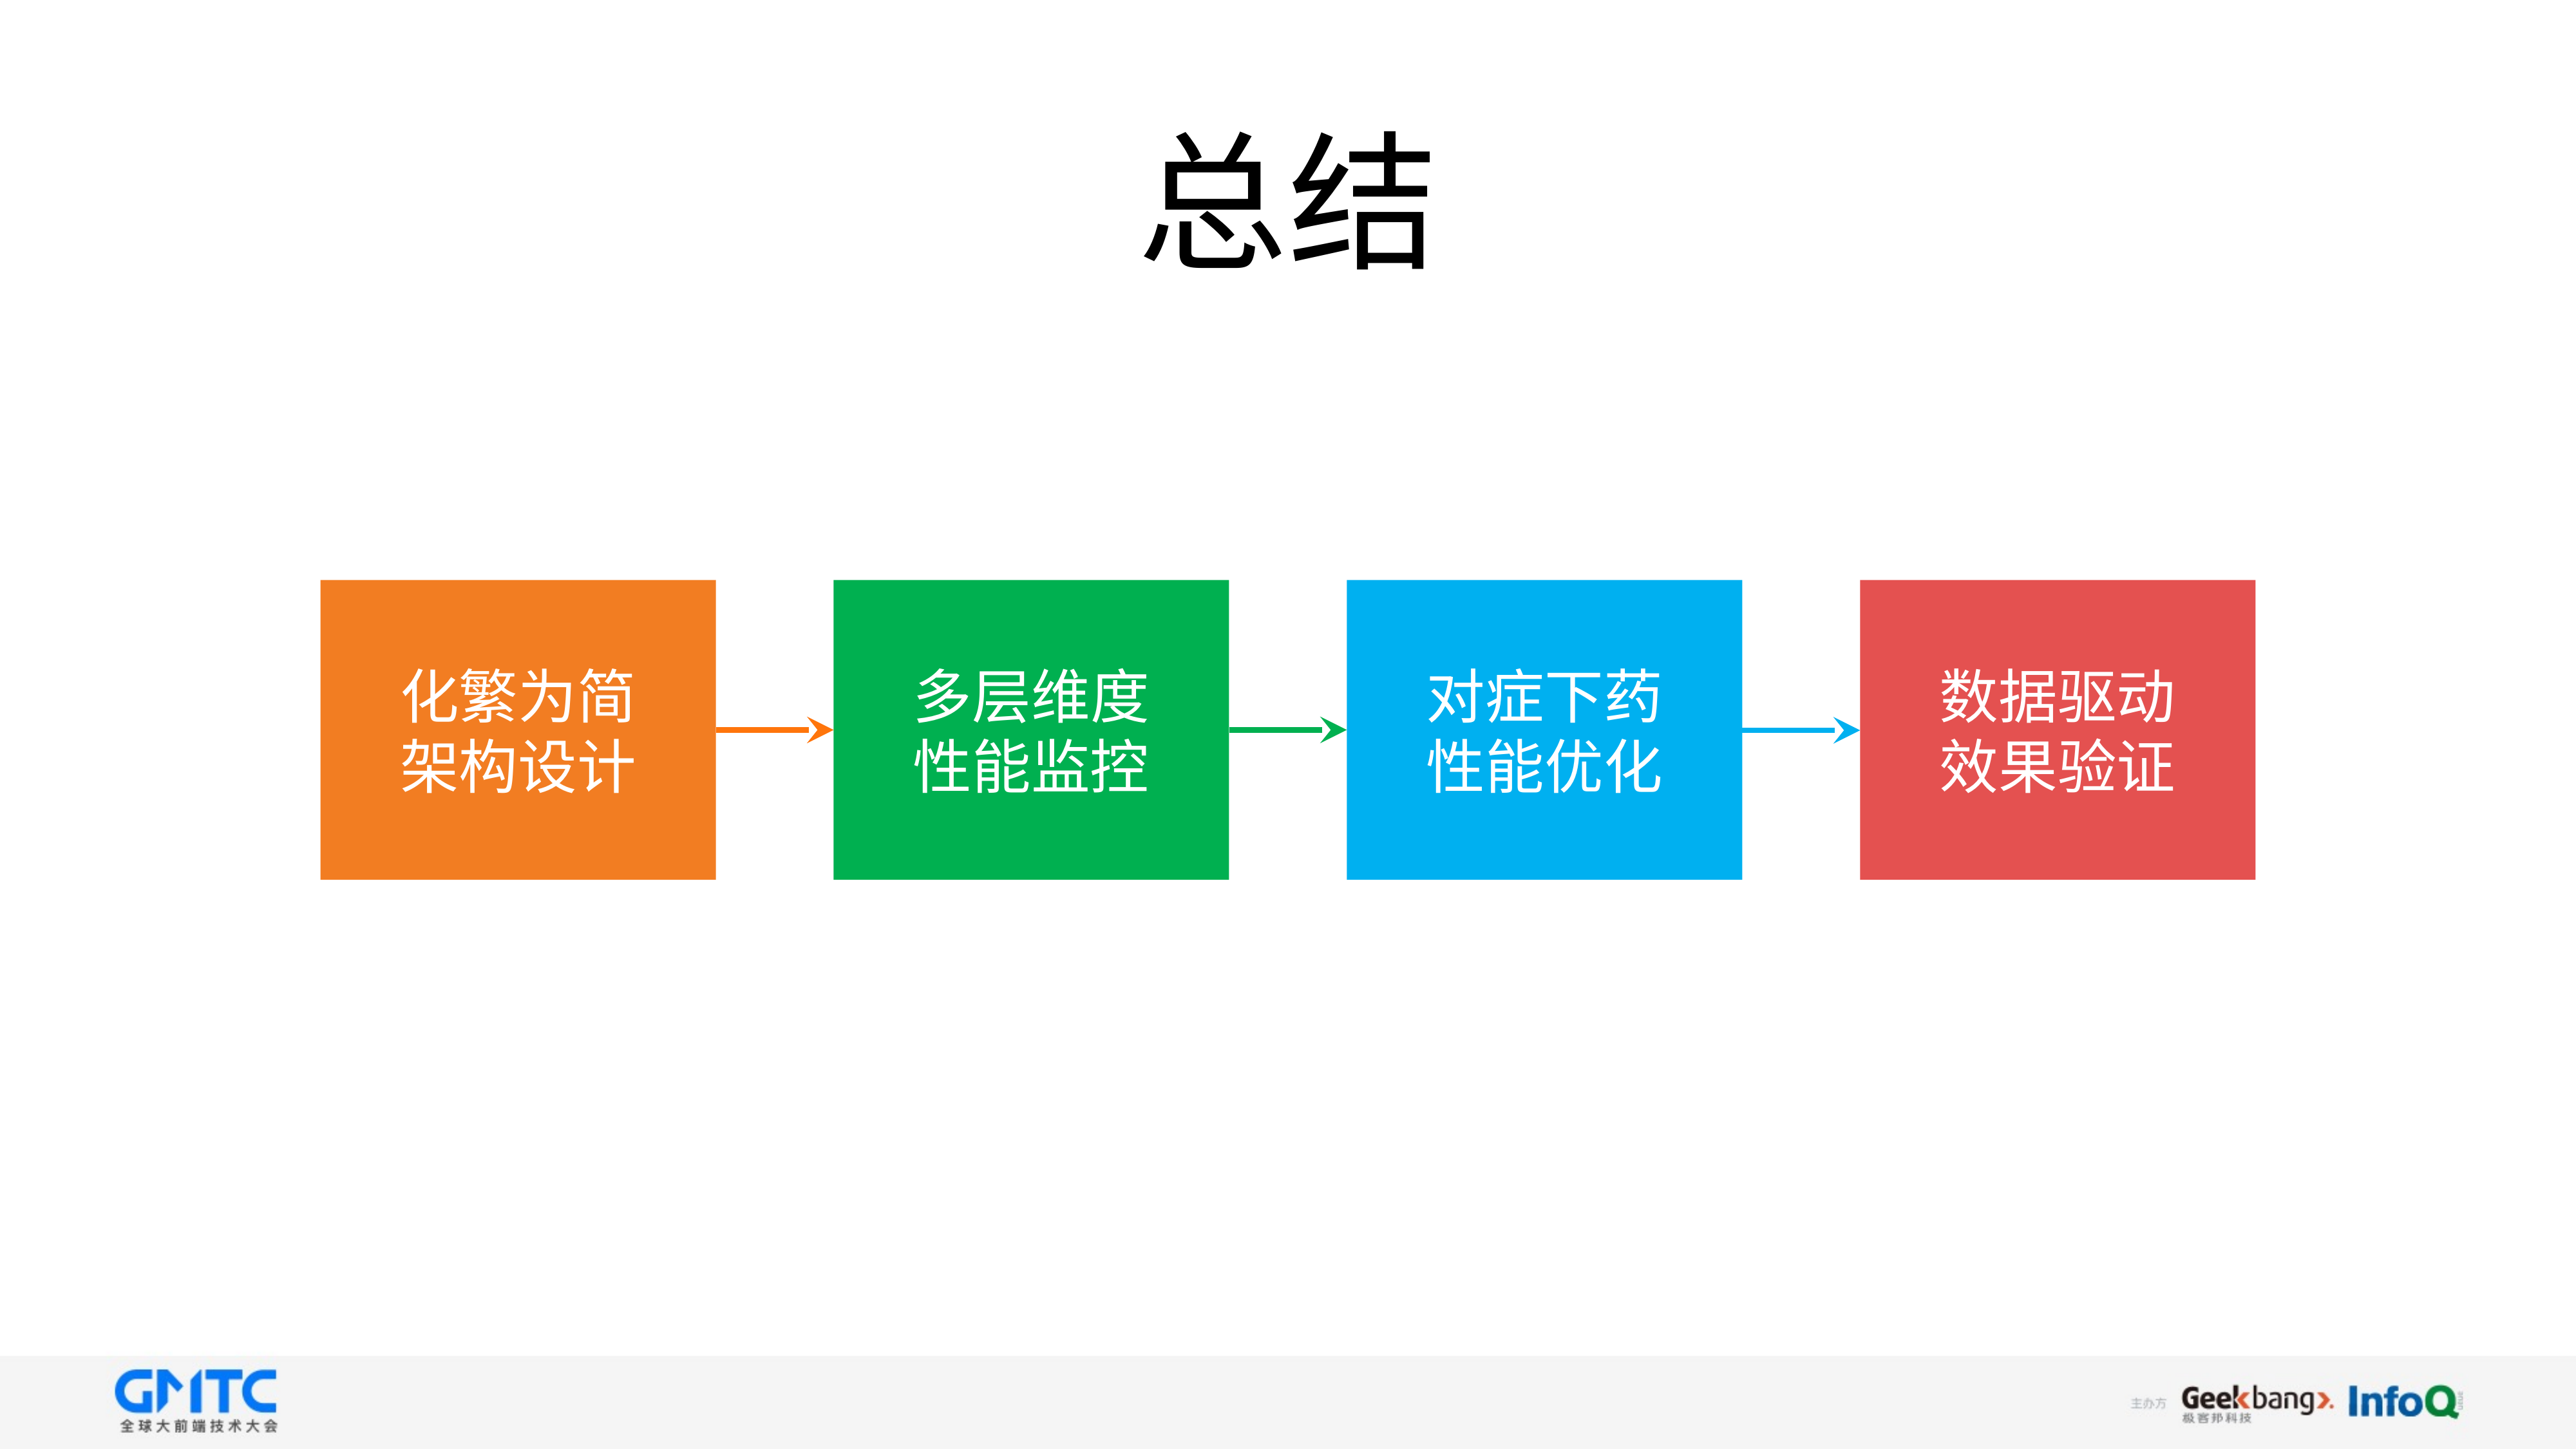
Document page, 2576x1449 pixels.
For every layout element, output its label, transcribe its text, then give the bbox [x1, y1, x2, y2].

picture [0, 0, 2576, 1449]
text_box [320, 580, 2256, 880]
title 总结 [112, 37, 2464, 359]
